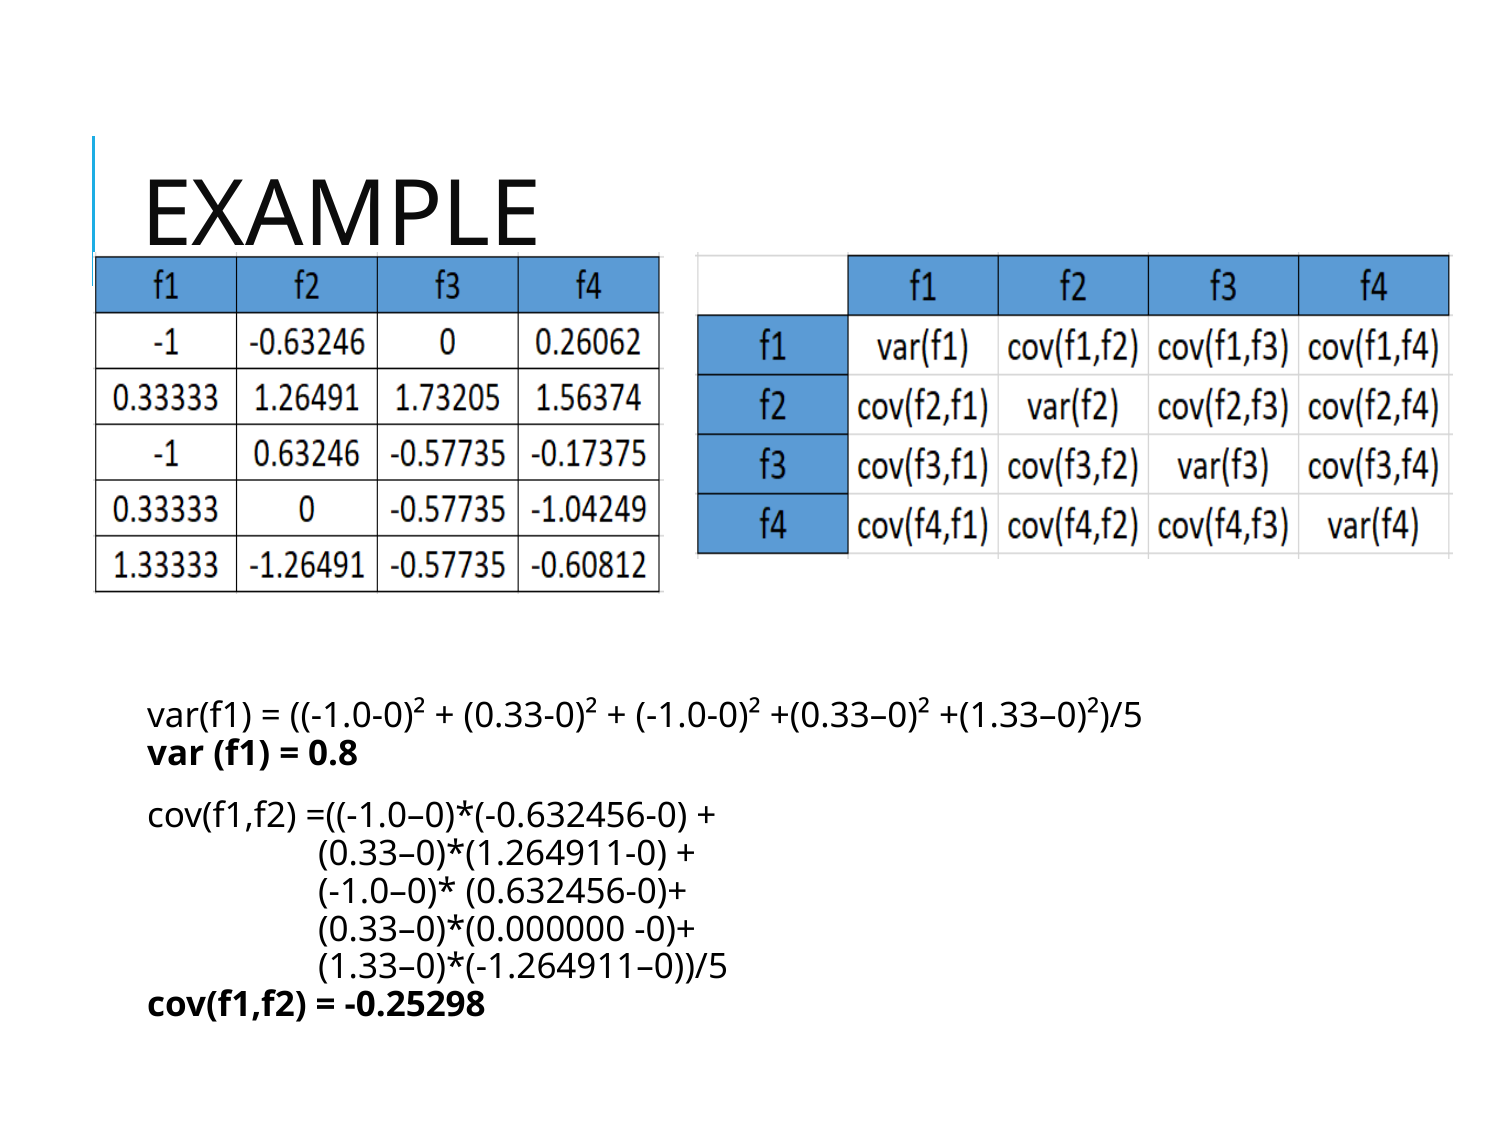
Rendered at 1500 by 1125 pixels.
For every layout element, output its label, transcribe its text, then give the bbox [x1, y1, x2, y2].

title EXAMPLE [126, 96, 1322, 342]
picture [93, 252, 664, 595]
list var(f1) = ((-1.0-0)² + (0.33-0)² + (-1.0-0)² +(0.33–0)² +(1.33–0)²)/5 var (f1) = 0.8 cov(f1,f2) =((-1.0–0)*(-0.632456-0) + (0.33–0)*(1.264911-0) + (-1.0–0)* (0.632456-0)+ (0.33–0)*(0.000000 -0)+ (1.33–0)*(-1.264911–0))/5 cov(f1,f2) = -0.25298 [126, 375, 1322, 1035]
picture [695, 252, 1453, 560]
